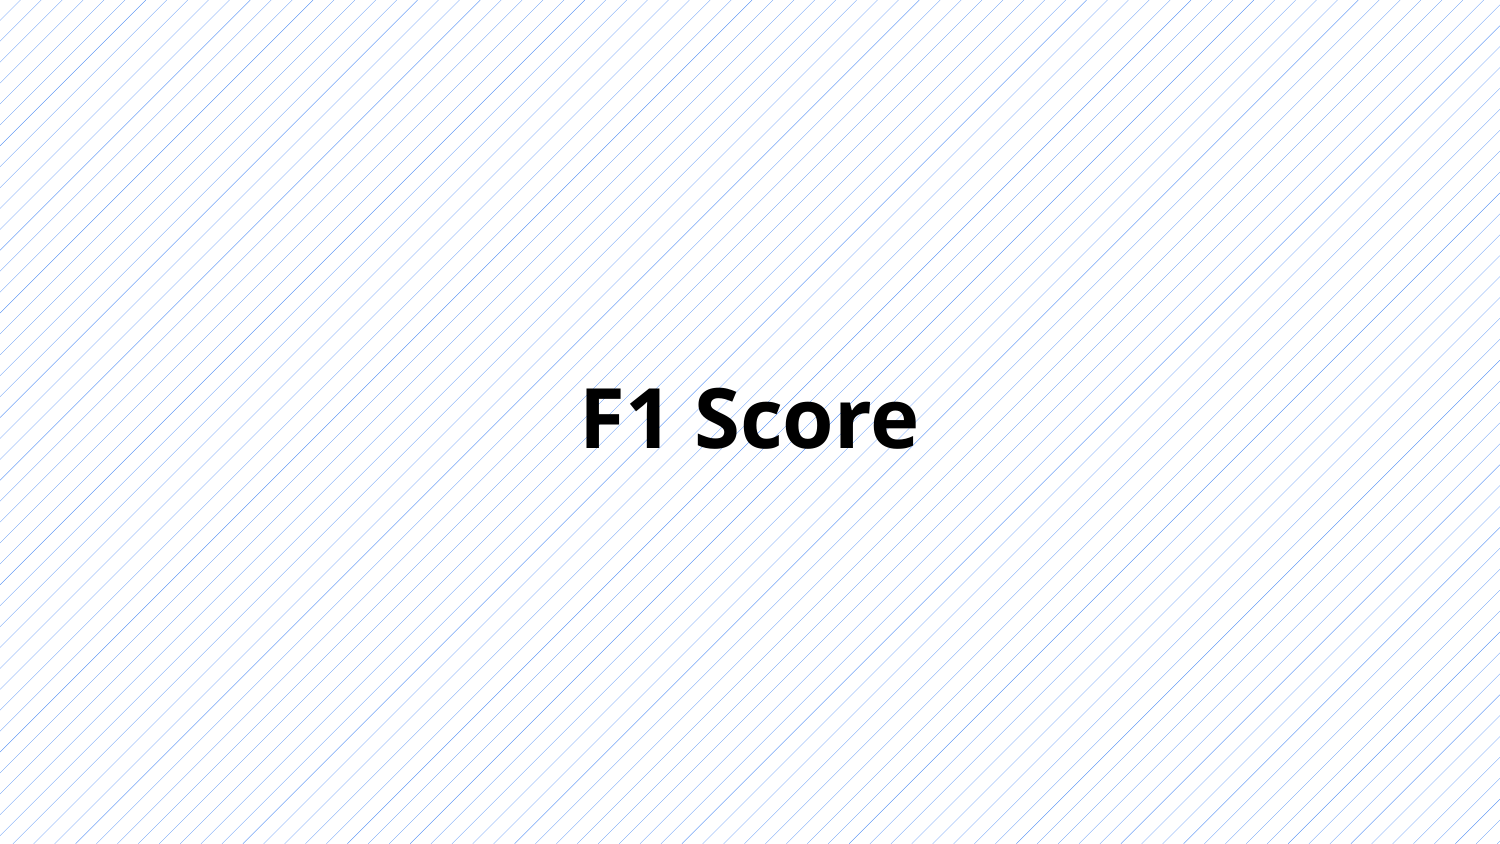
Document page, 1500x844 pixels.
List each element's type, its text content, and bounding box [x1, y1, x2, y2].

text_box F1 Score [239, 361, 1261, 482]
